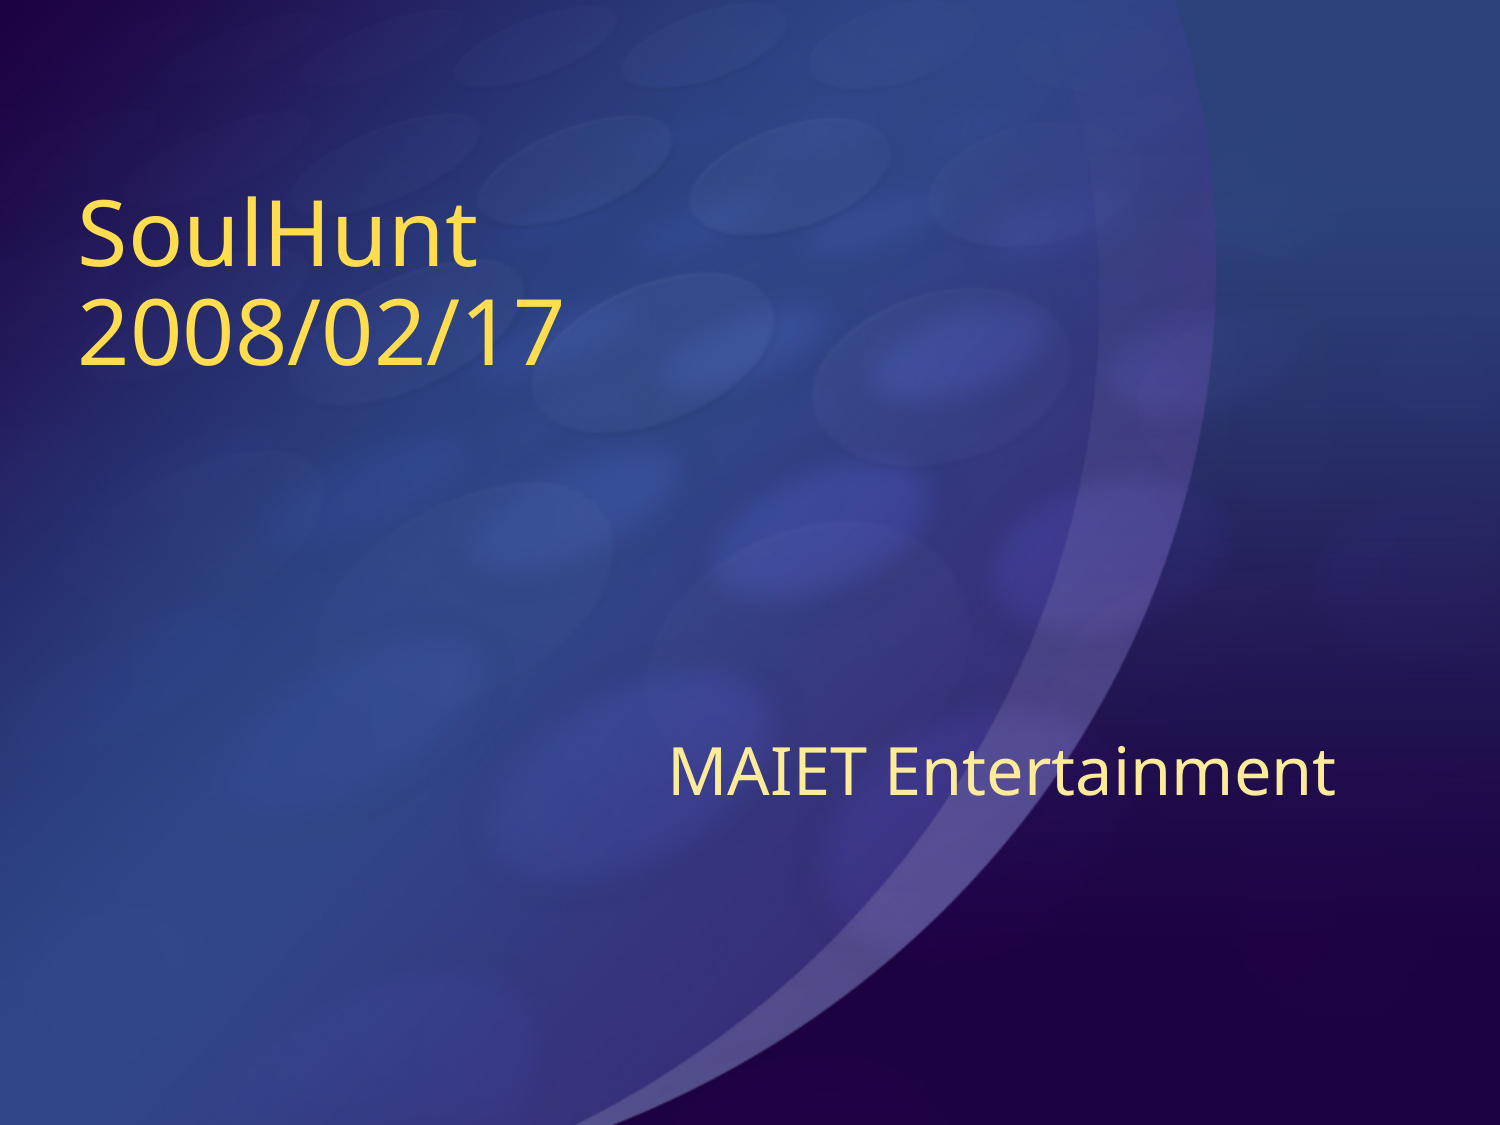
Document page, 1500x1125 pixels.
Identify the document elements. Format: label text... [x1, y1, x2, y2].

subtitle MAIET Entertainment [62, 729, 1353, 818]
picture [0, 0, 1500, 1125]
title SoulHunt 2008/02/17 [62, 178, 1339, 394]
